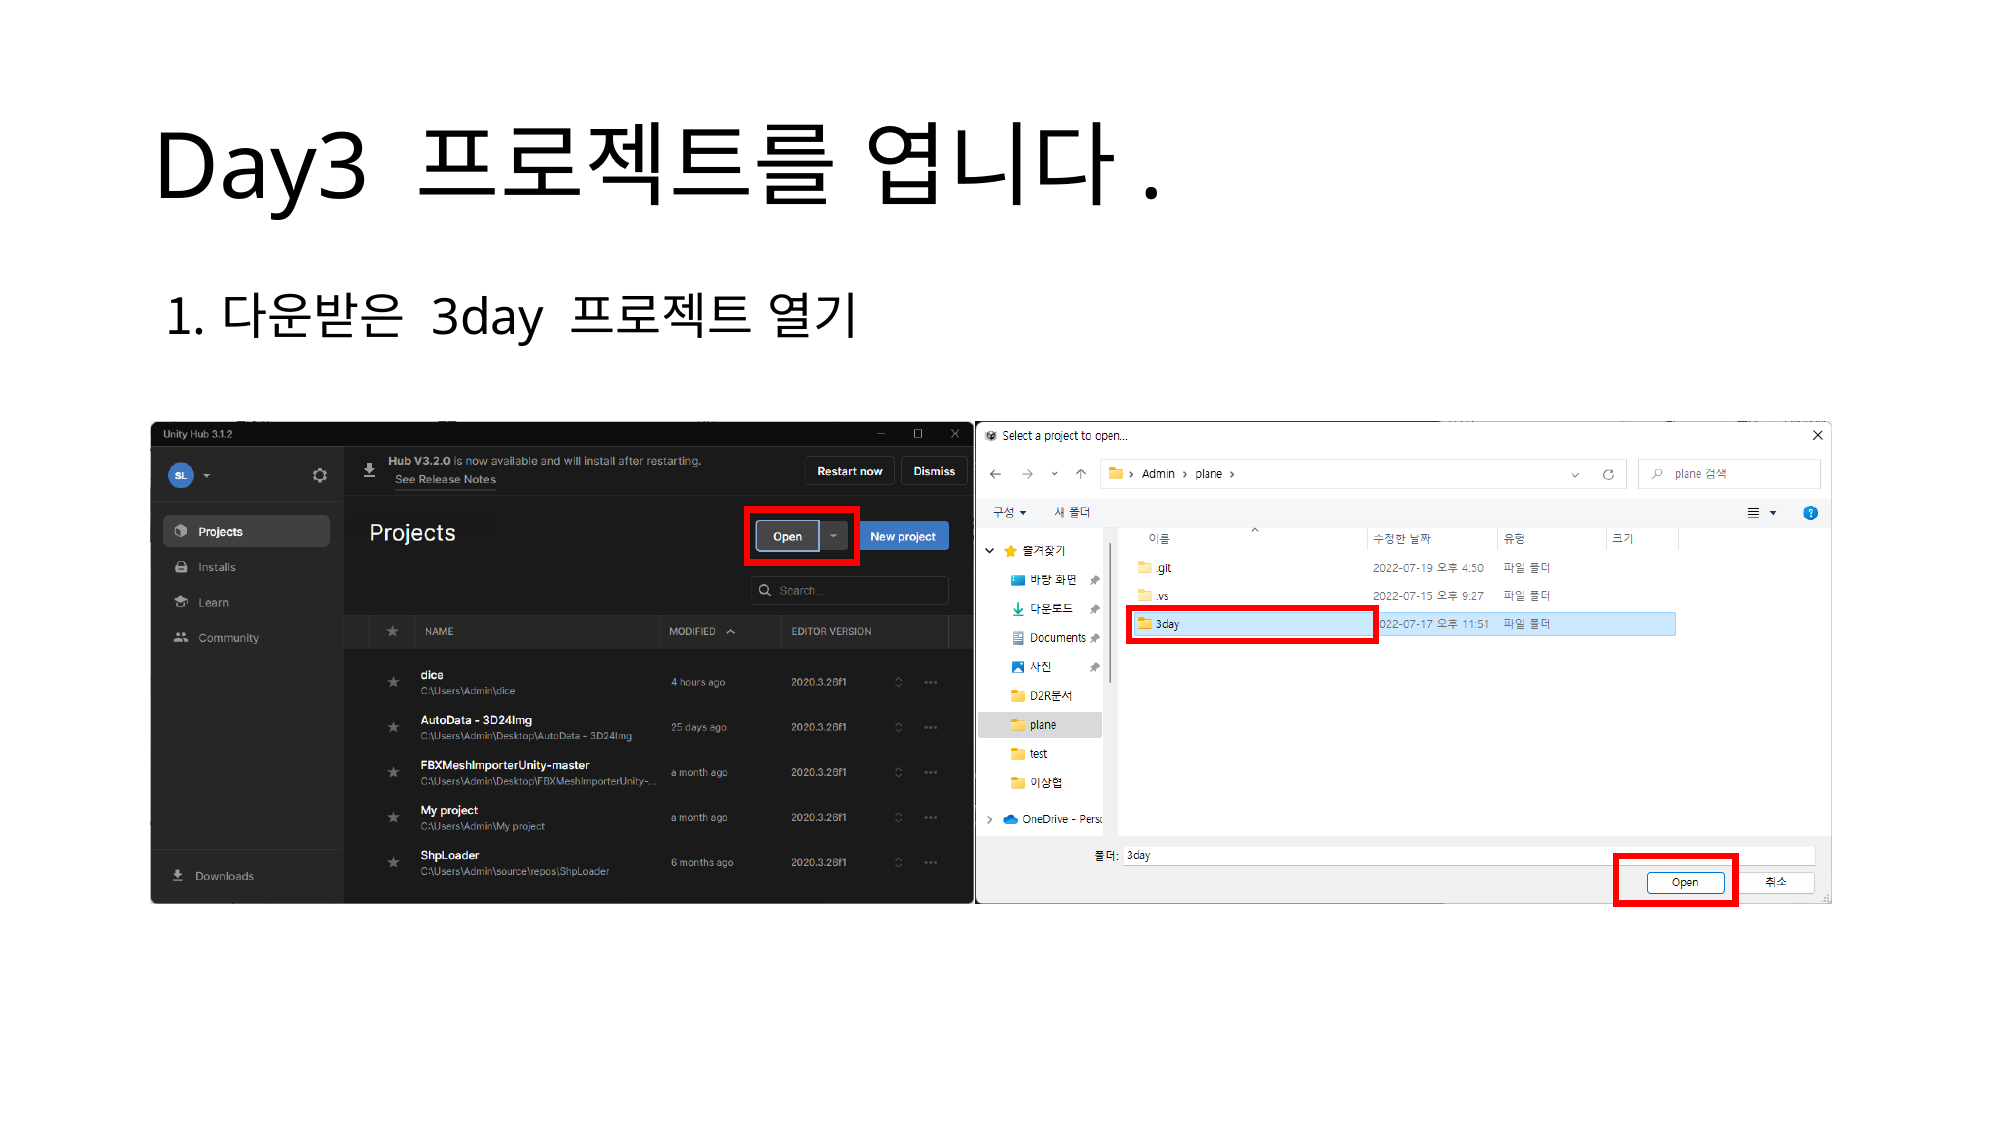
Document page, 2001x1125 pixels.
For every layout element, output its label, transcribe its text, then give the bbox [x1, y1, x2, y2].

picture [150, 421, 974, 904]
picture [975, 421, 1832, 904]
title Day3 프로젝트를 엽니다. [137, 59, 1863, 278]
text_box 다운받은 3day 프로젝트 열기 [150, 277, 1596, 352]
